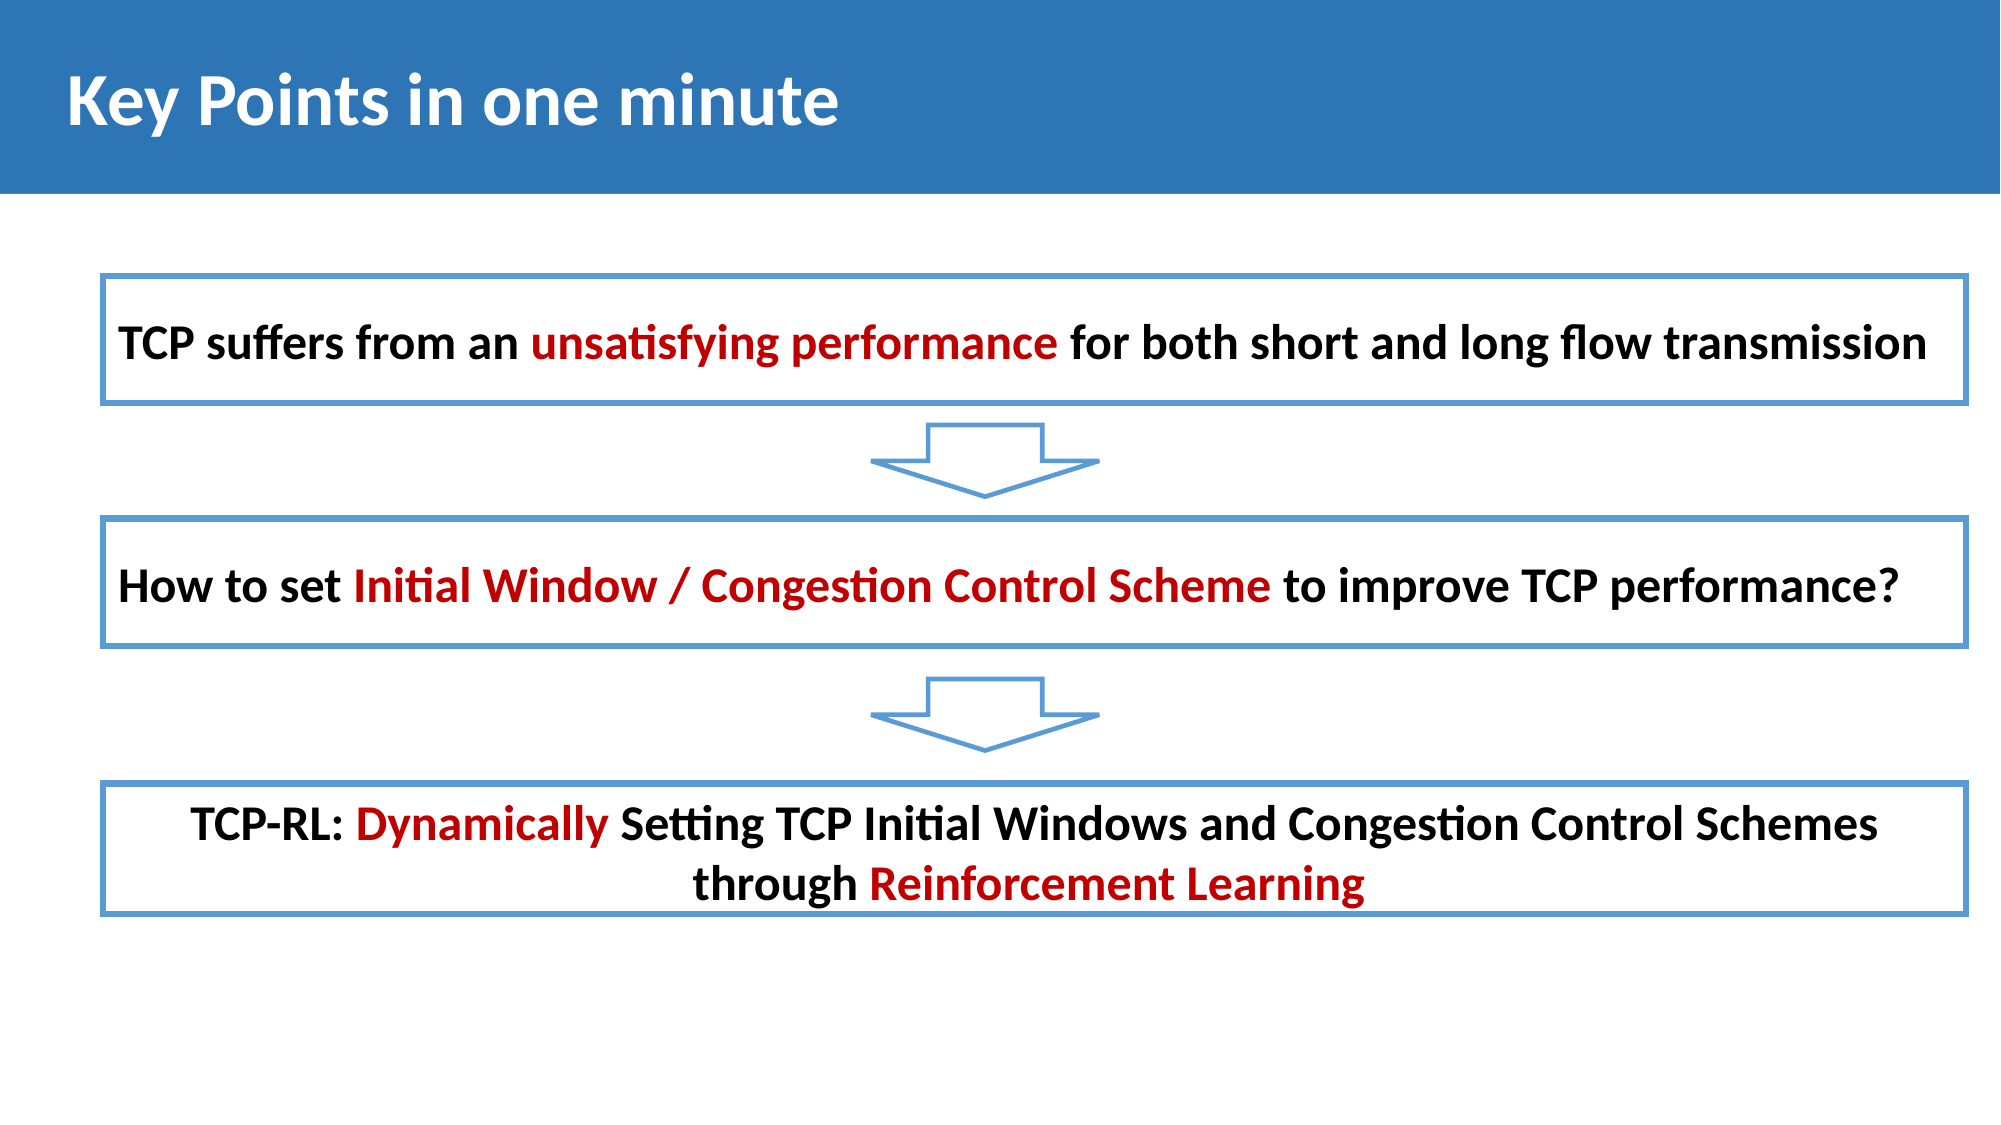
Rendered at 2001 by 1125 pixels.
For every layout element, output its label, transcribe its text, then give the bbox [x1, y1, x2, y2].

text_box TCP suffers from an unsatisfying performance for both short and long flow transmission [102, 275, 1967, 404]
text_box [870, 424, 1100, 498]
list Key Points in one minute [52, 41, 1919, 162]
text_box How to set Initial Window / Congestion Control Scheme to improve TCP performance? [102, 517, 1967, 647]
text_box [870, 677, 1100, 752]
text_box TCP-RL: Dynamically Setting TCP Initial Windows and Congestion Control Schemes through Reinforcement Learning [102, 782, 1967, 915]
